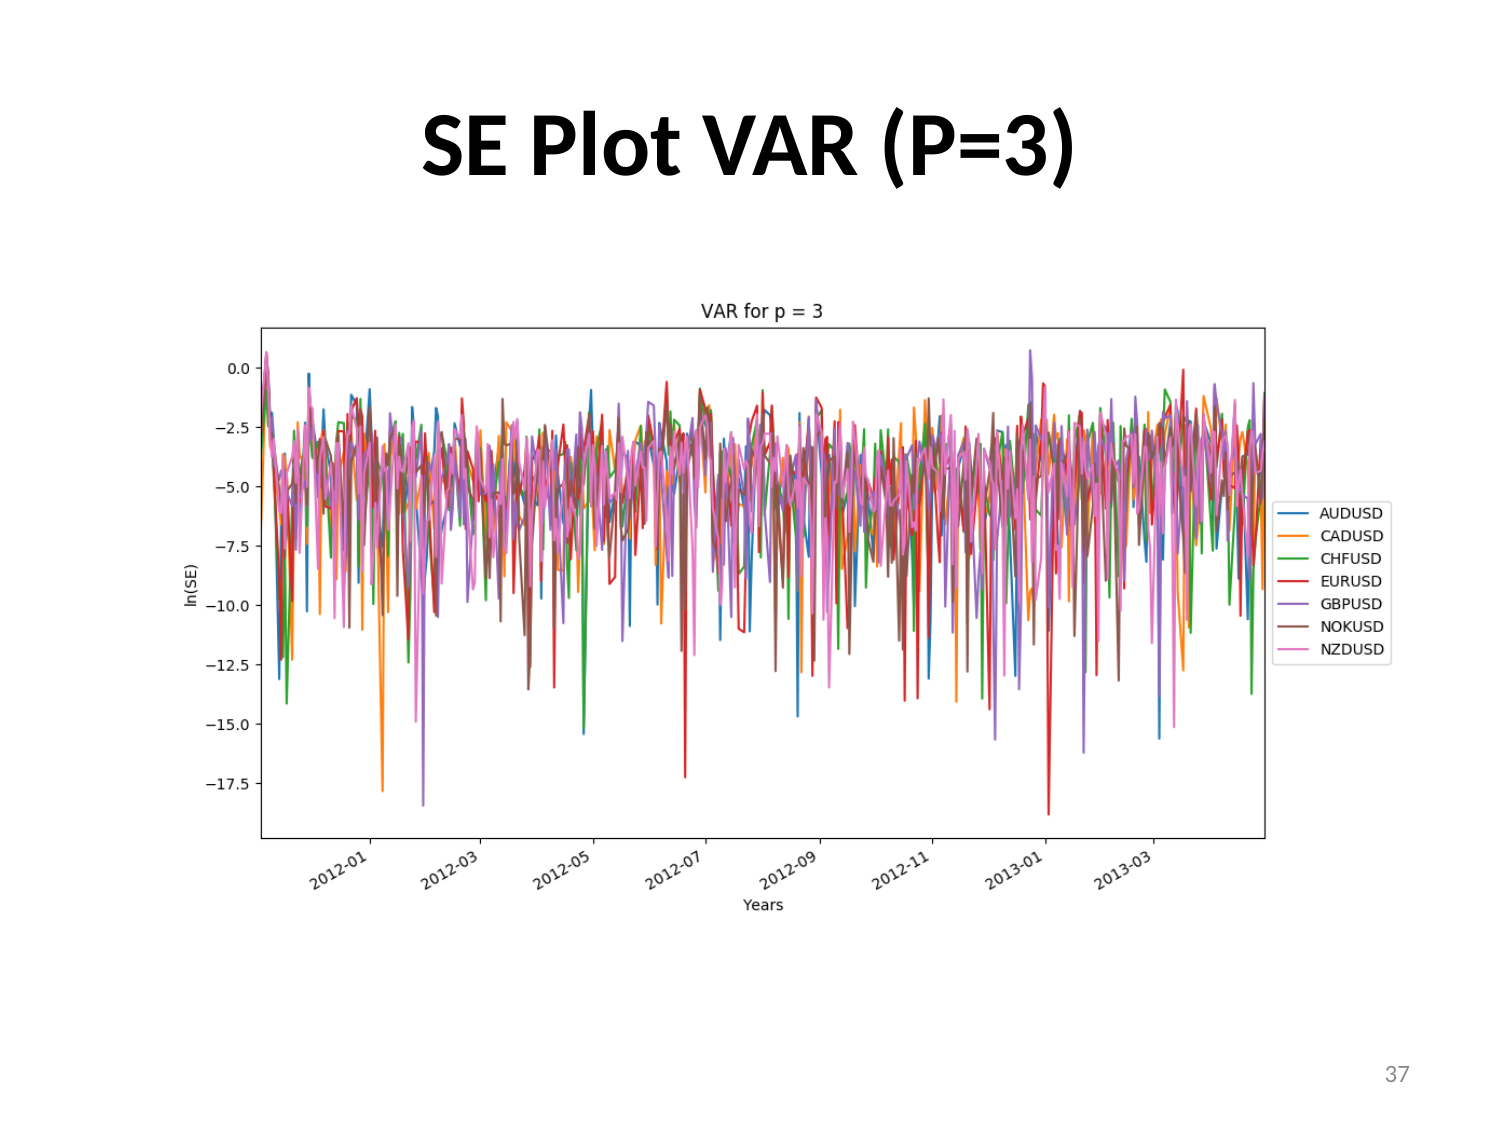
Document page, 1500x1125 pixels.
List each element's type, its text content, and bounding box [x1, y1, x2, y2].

slide_number 37 [1074, 1042, 1425, 1103]
title SE Plot VAR (P=3) [75, 45, 1425, 233]
picture [99, 237, 1394, 988]
